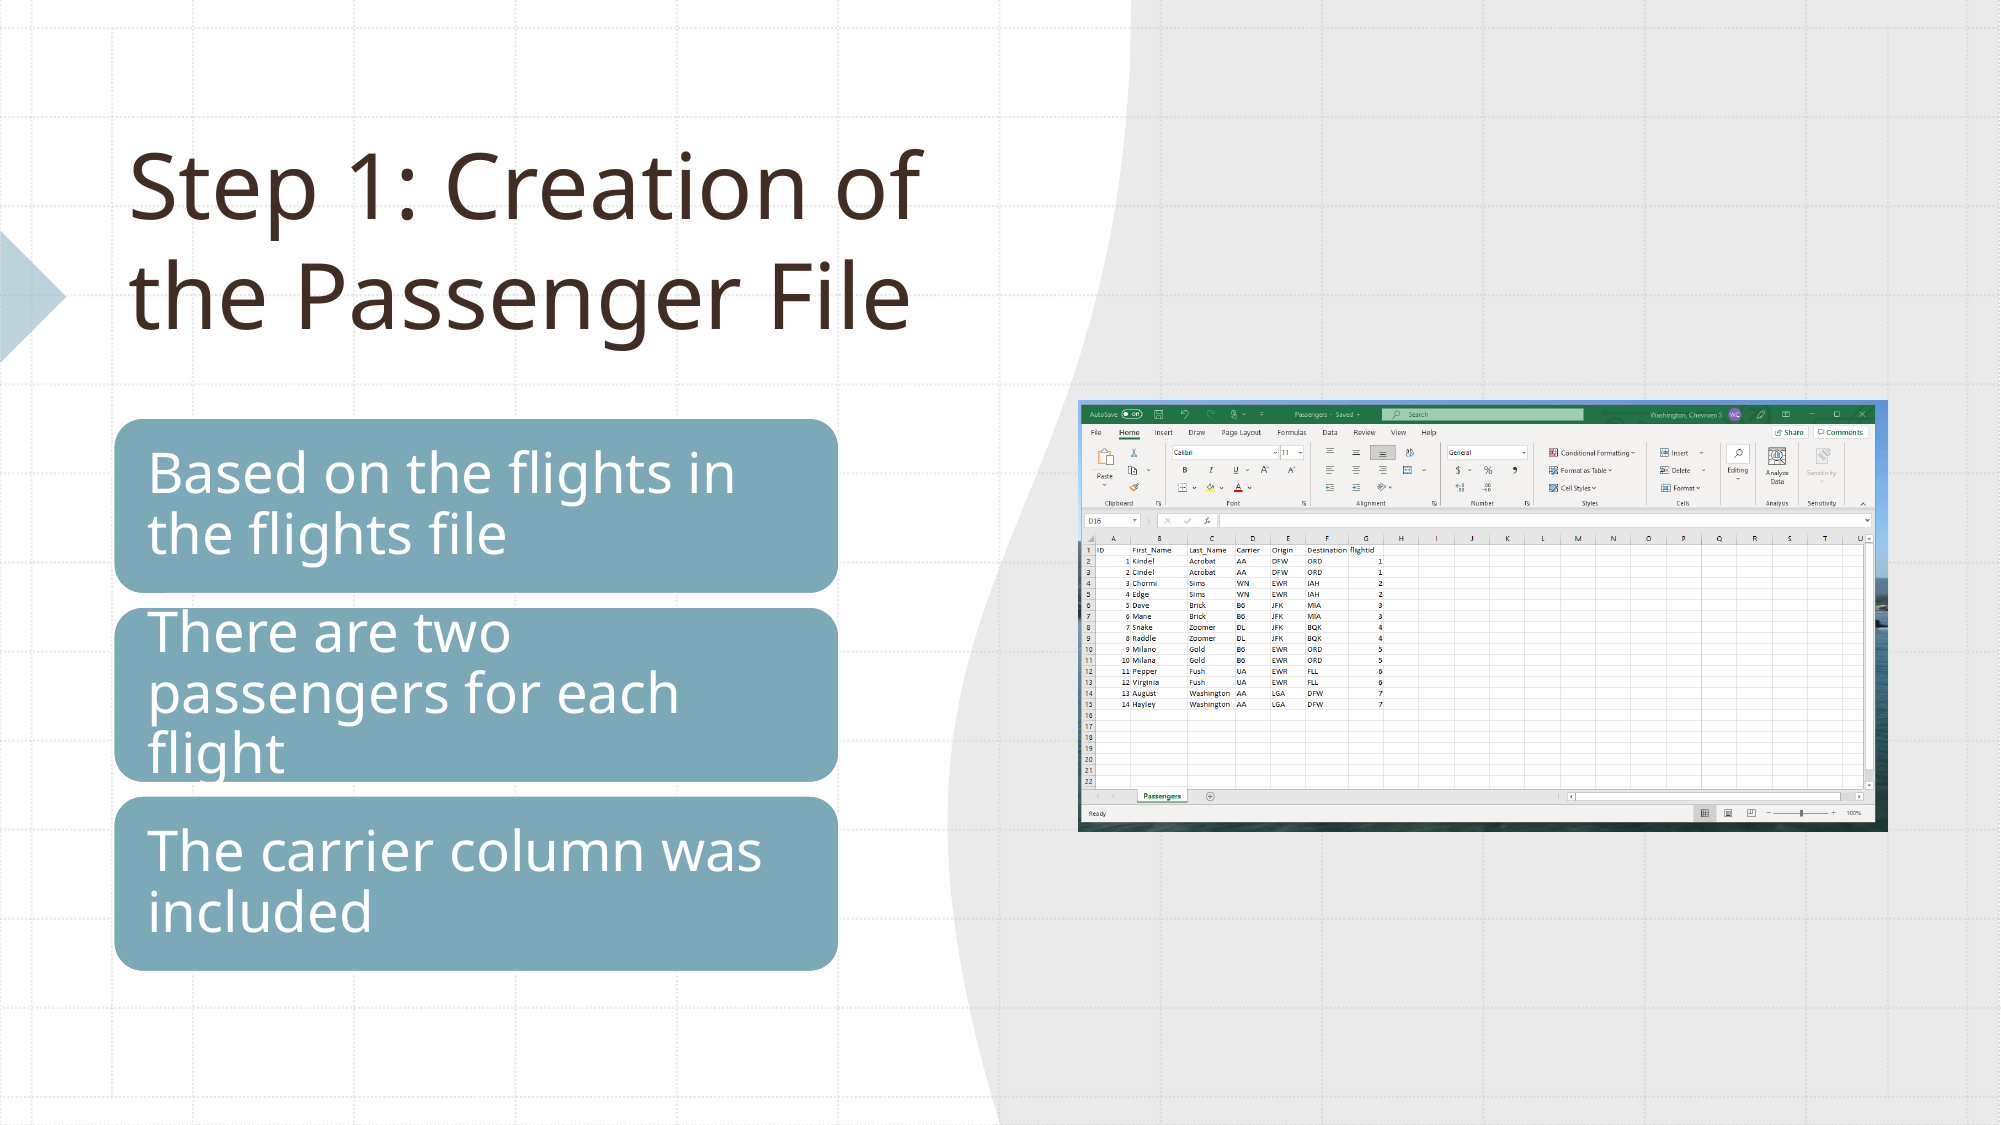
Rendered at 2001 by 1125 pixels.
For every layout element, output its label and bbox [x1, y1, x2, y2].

list [113, 383, 840, 1006]
text_box [0, 0, 2000, 1125]
list [1078, 400, 1888, 832]
